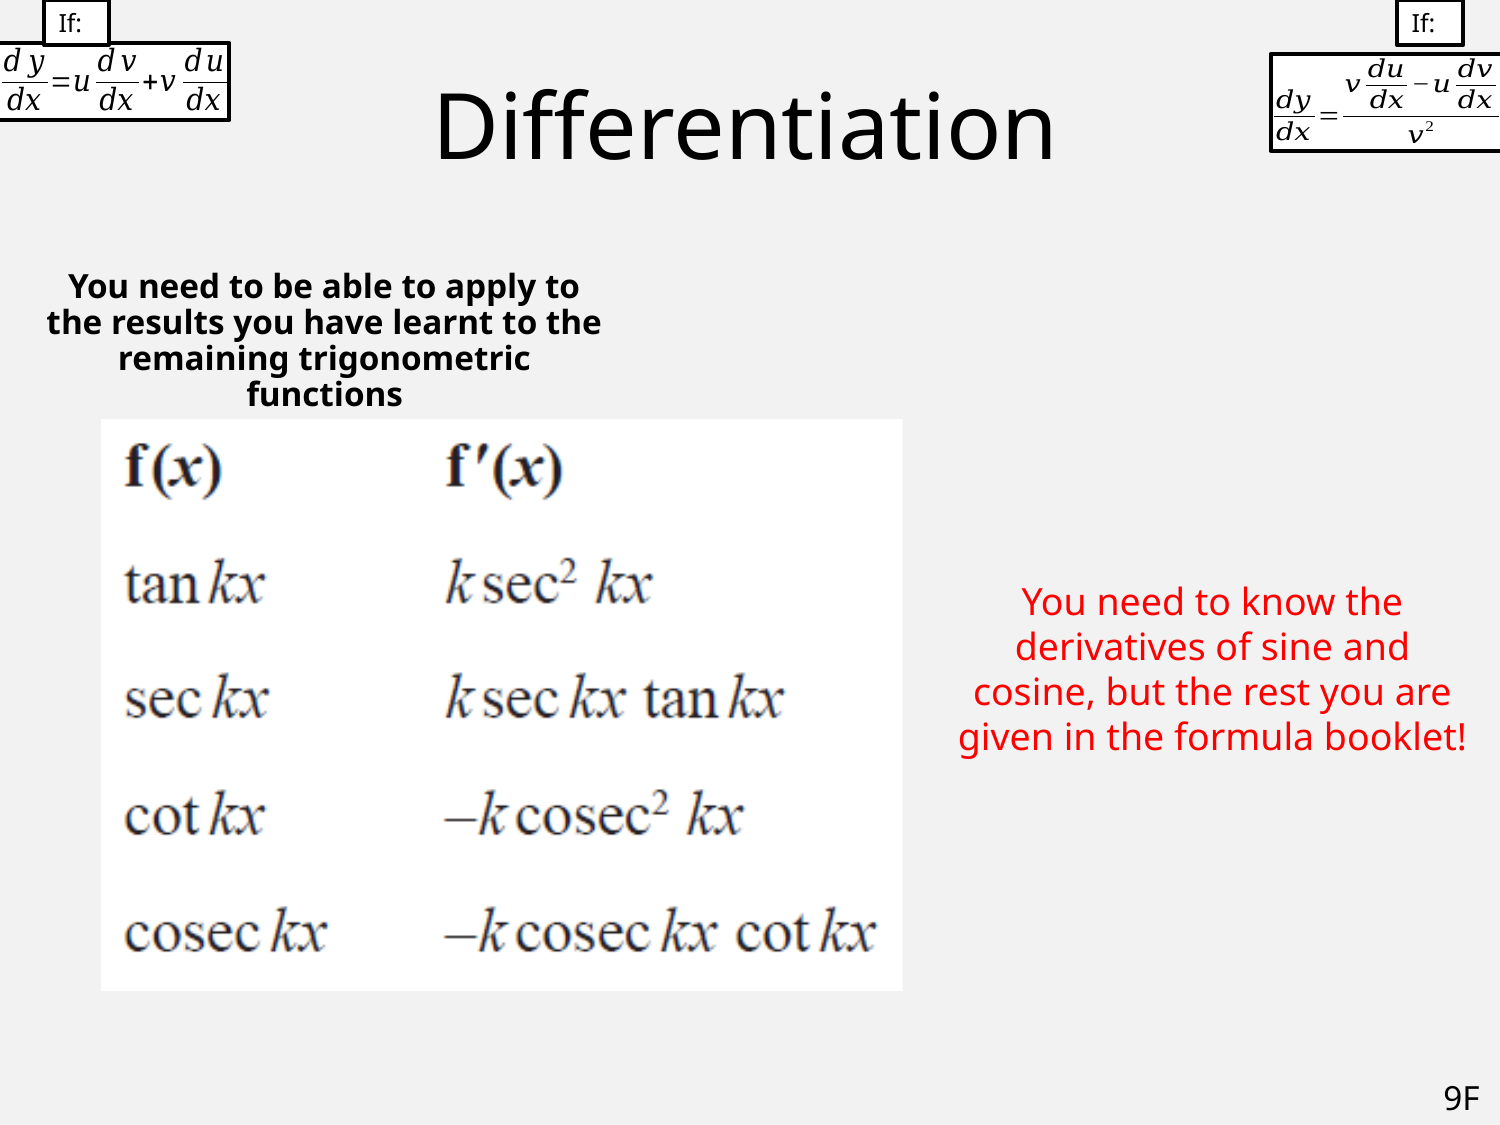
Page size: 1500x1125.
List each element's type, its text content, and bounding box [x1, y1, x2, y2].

list You need to be able to apply to the results you have learnt to the remaining trigonometric functions [24, 262, 625, 1046]
text_box 9F [1428, 1069, 1500, 1125]
text_box You need to know the derivatives of sine and cosine, but the rest you are given in the formula booklet! [941, 571, 1484, 766]
title Differentiation [98, 21, 1393, 239]
picture [101, 418, 903, 991]
